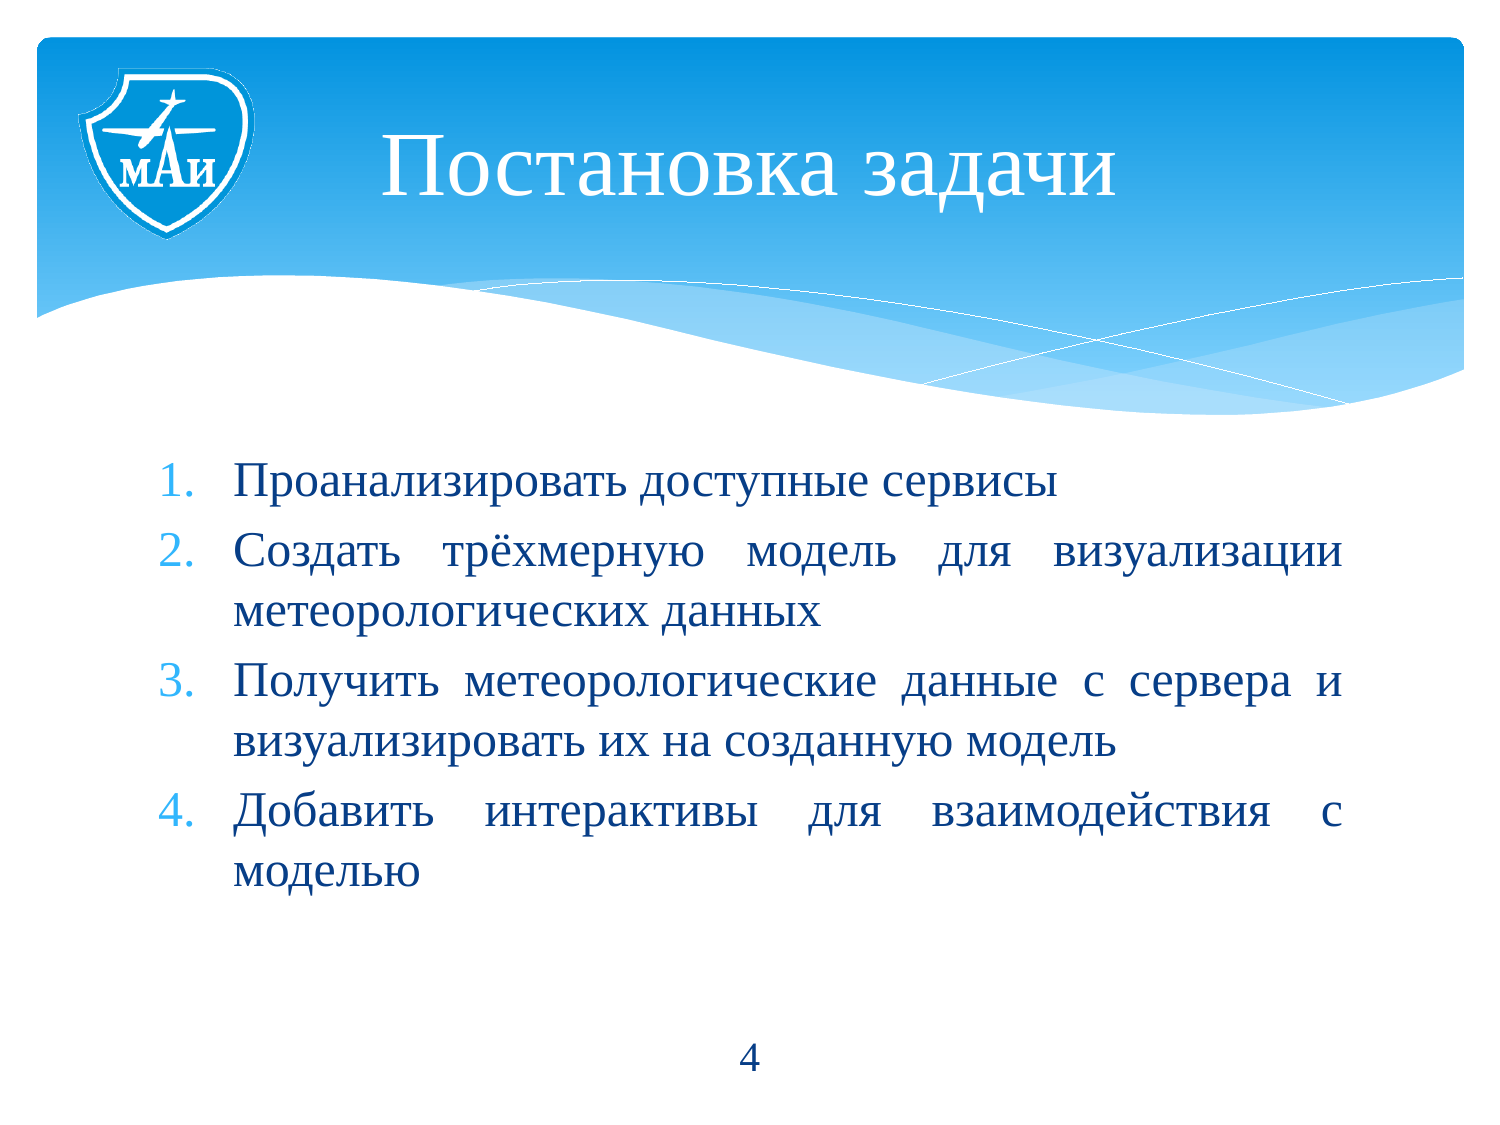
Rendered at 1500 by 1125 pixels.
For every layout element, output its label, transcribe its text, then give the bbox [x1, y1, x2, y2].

list Проанализировать доступные сервисы Создать трёхмерную модель для визуализации метеорологических данных Получить метеорологические данные с сервера и визуализировать их на созданную модель Добавить интерактивы для взаимодействия с моделью [143, 438, 1359, 1005]
picture [247, 89, 255, 111]
picture [76, 89, 255, 242]
slide_number 4 [654, 1025, 846, 1086]
title Постановка задачи [75, 55, 1425, 261]
picture [86, 75, 247, 232]
